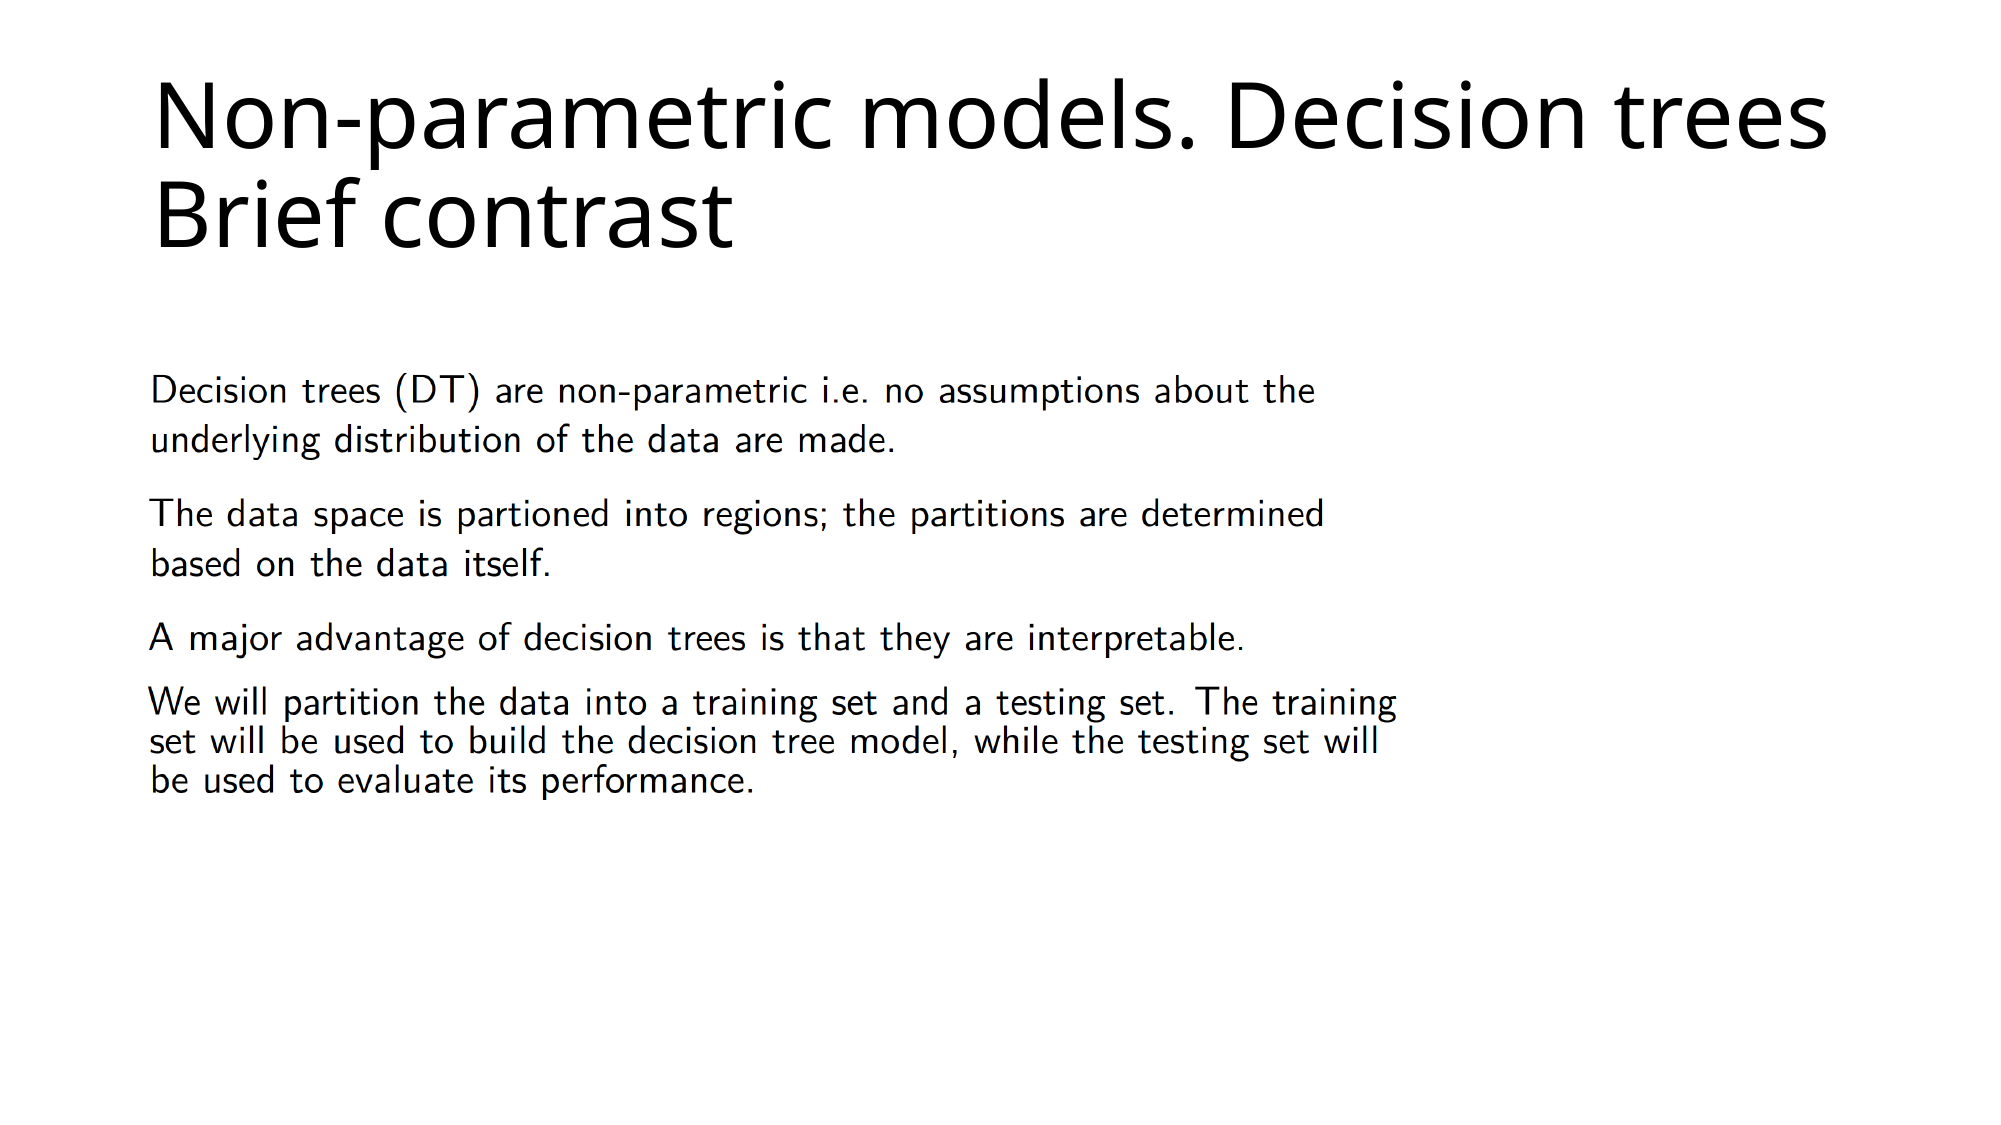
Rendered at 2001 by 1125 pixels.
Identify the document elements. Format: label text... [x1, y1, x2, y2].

picture [137, 357, 1413, 817]
title Non-parametric models. Decision trees Brief contrast [137, 59, 1863, 278]
